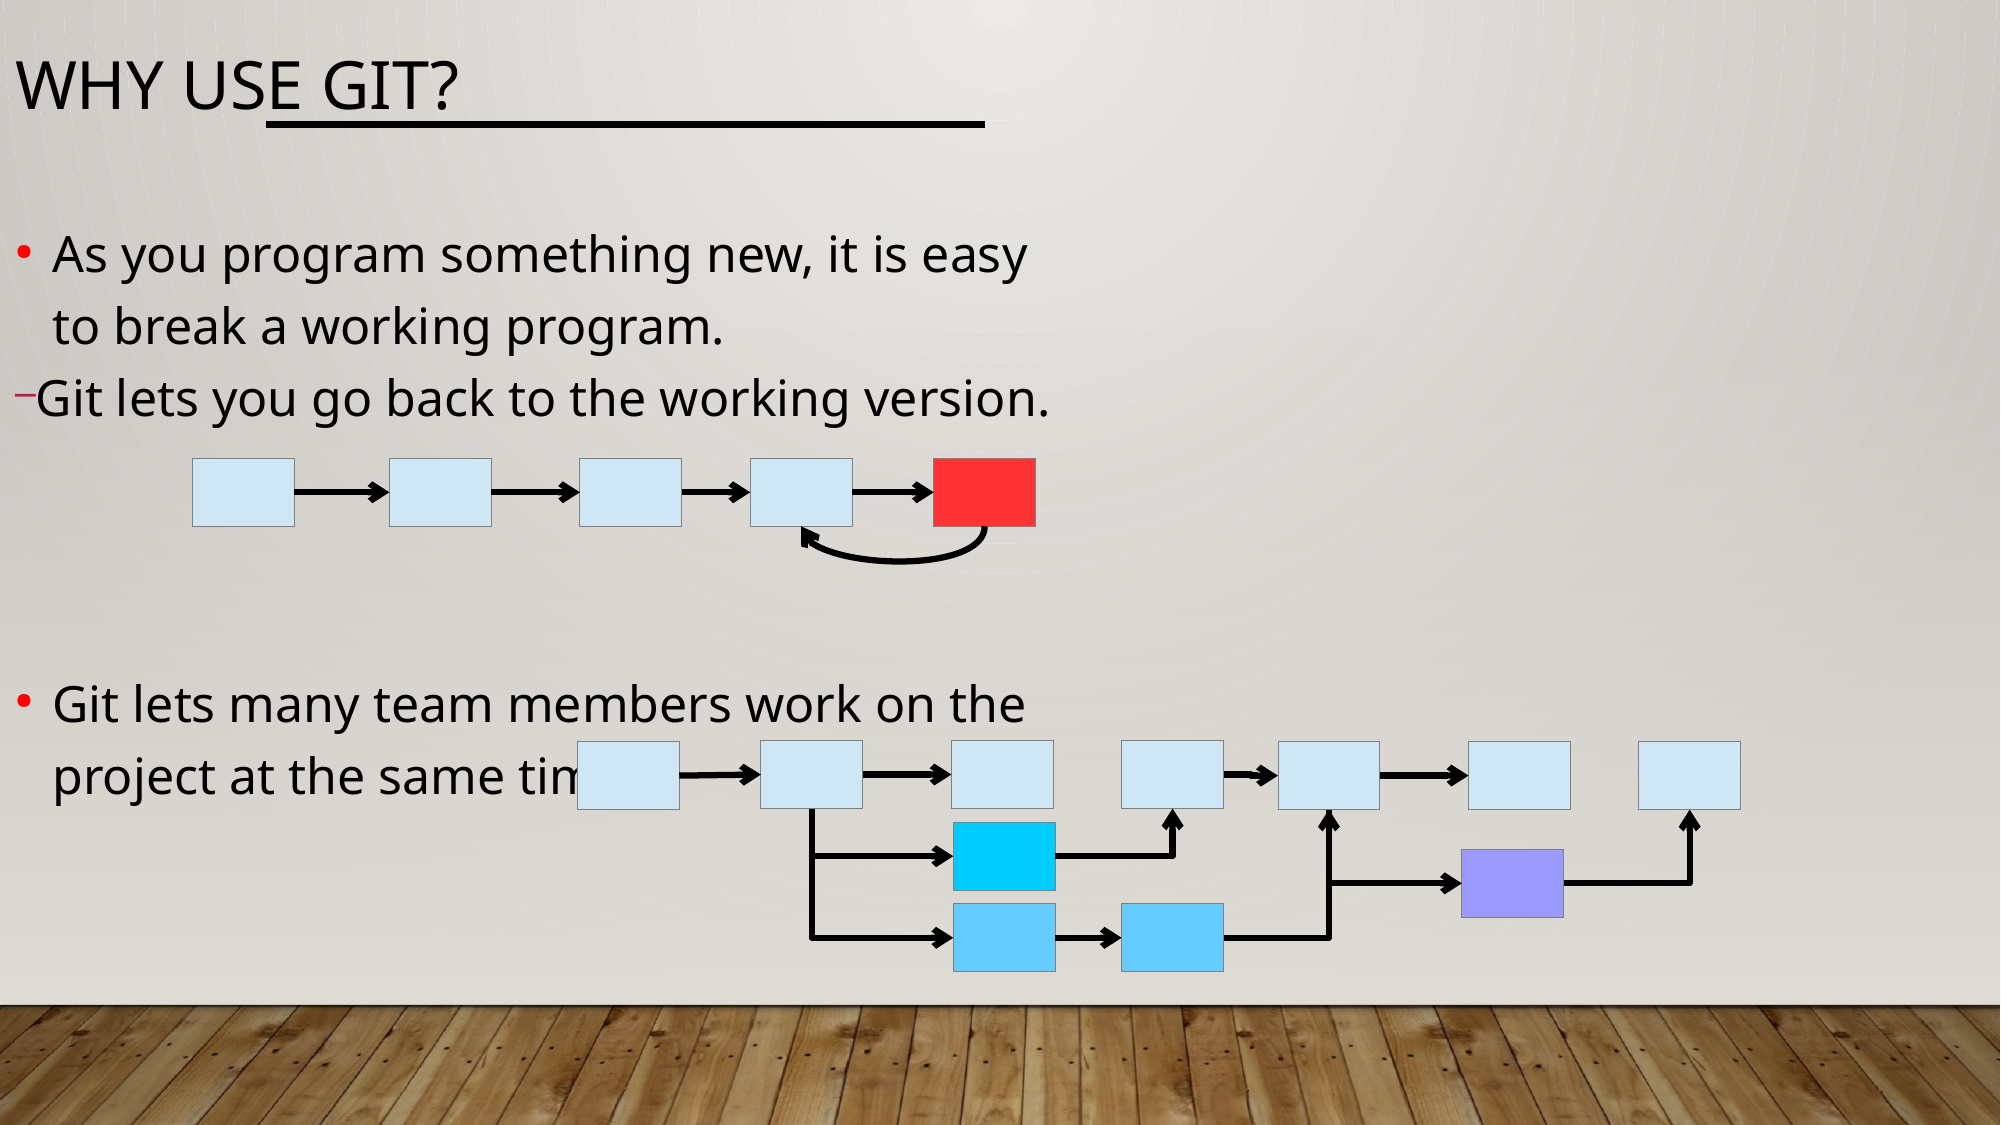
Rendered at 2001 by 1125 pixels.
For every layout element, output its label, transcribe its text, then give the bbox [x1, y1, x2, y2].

text_box [1638, 741, 1741, 810]
text_box [933, 458, 1036, 527]
picture [0, 1005, 2000, 1125]
text_box [750, 458, 853, 527]
text_box [1278, 741, 1380, 810]
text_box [1223, 809, 1330, 939]
text_box [951, 740, 1054, 809]
title Why use Git? [0, 44, 1079, 217]
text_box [1563, 809, 1690, 884]
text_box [892, 434, 896, 619]
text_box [858, 761, 907, 802]
text_box [1468, 741, 1571, 810]
text_box [1121, 740, 1224, 809]
text_box [389, 458, 492, 527]
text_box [1358, 779, 1433, 914]
list As you program something new, it is easy to break a working program. Git lets you go back to the working version. Git lets many team members work on the project at the same time. [0, 203, 1078, 770]
text_box [953, 822, 1056, 891]
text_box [1054, 808, 1173, 857]
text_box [817, 802, 948, 945]
text_box [760, 740, 863, 809]
text_box [579, 458, 682, 527]
text_box [577, 741, 680, 810]
text_box [1121, 903, 1224, 972]
text_box [1461, 849, 1564, 918]
text_box [953, 903, 1056, 972]
text_box [192, 458, 295, 527]
